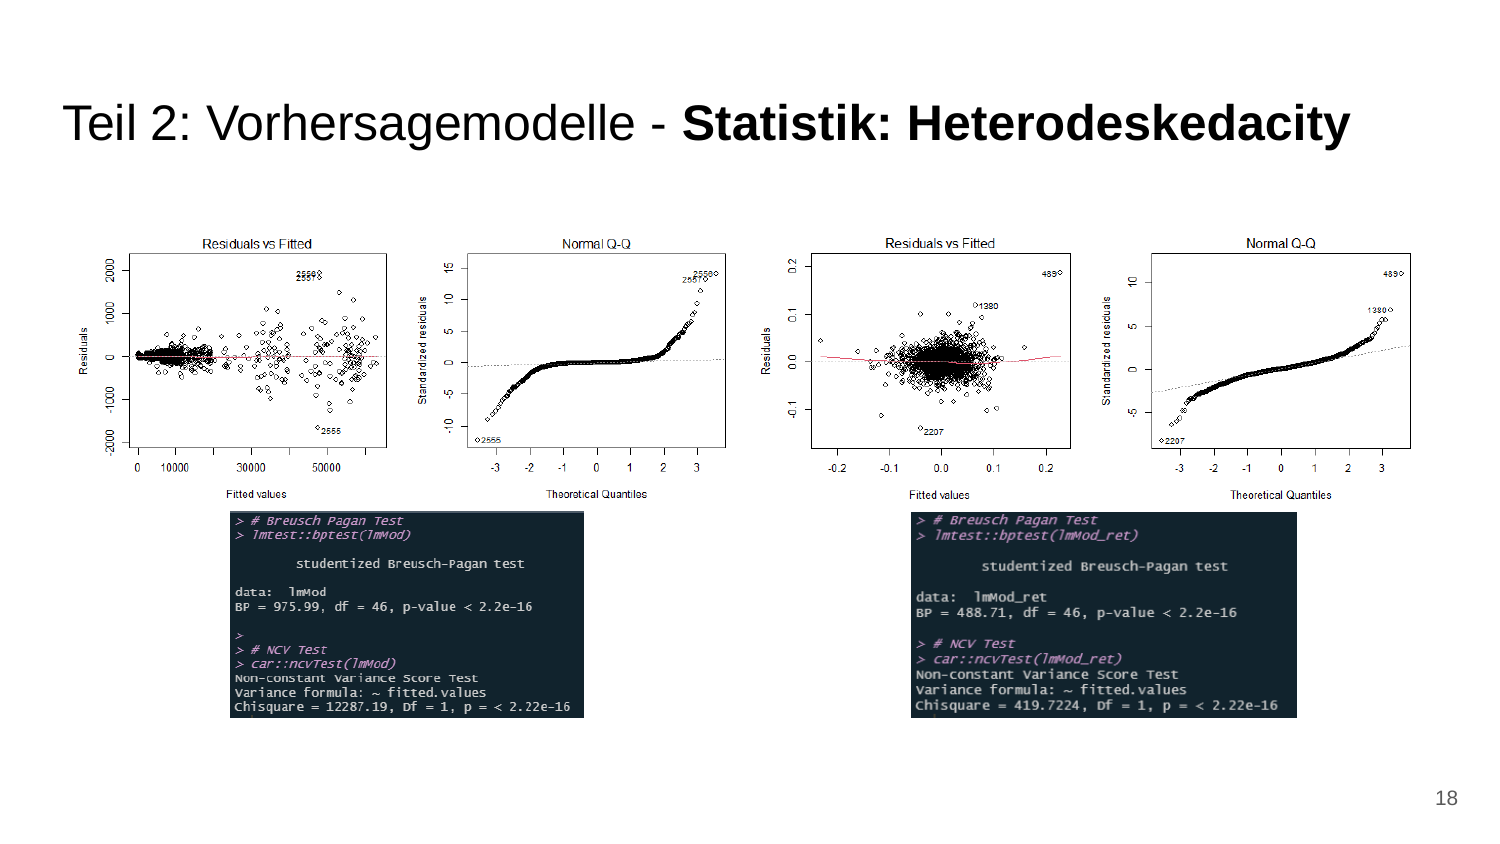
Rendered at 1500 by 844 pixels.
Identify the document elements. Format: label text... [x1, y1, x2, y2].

title Teil 2: Vorhersagemodelle - Statistik: Heterodeskedacity [51, 72, 1449, 167]
picture [76, 214, 738, 510]
picture [230, 511, 584, 718]
picture [911, 512, 1298, 718]
slide_number ‹#› [1379, 764, 1470, 830]
picture [761, 213, 1419, 510]
